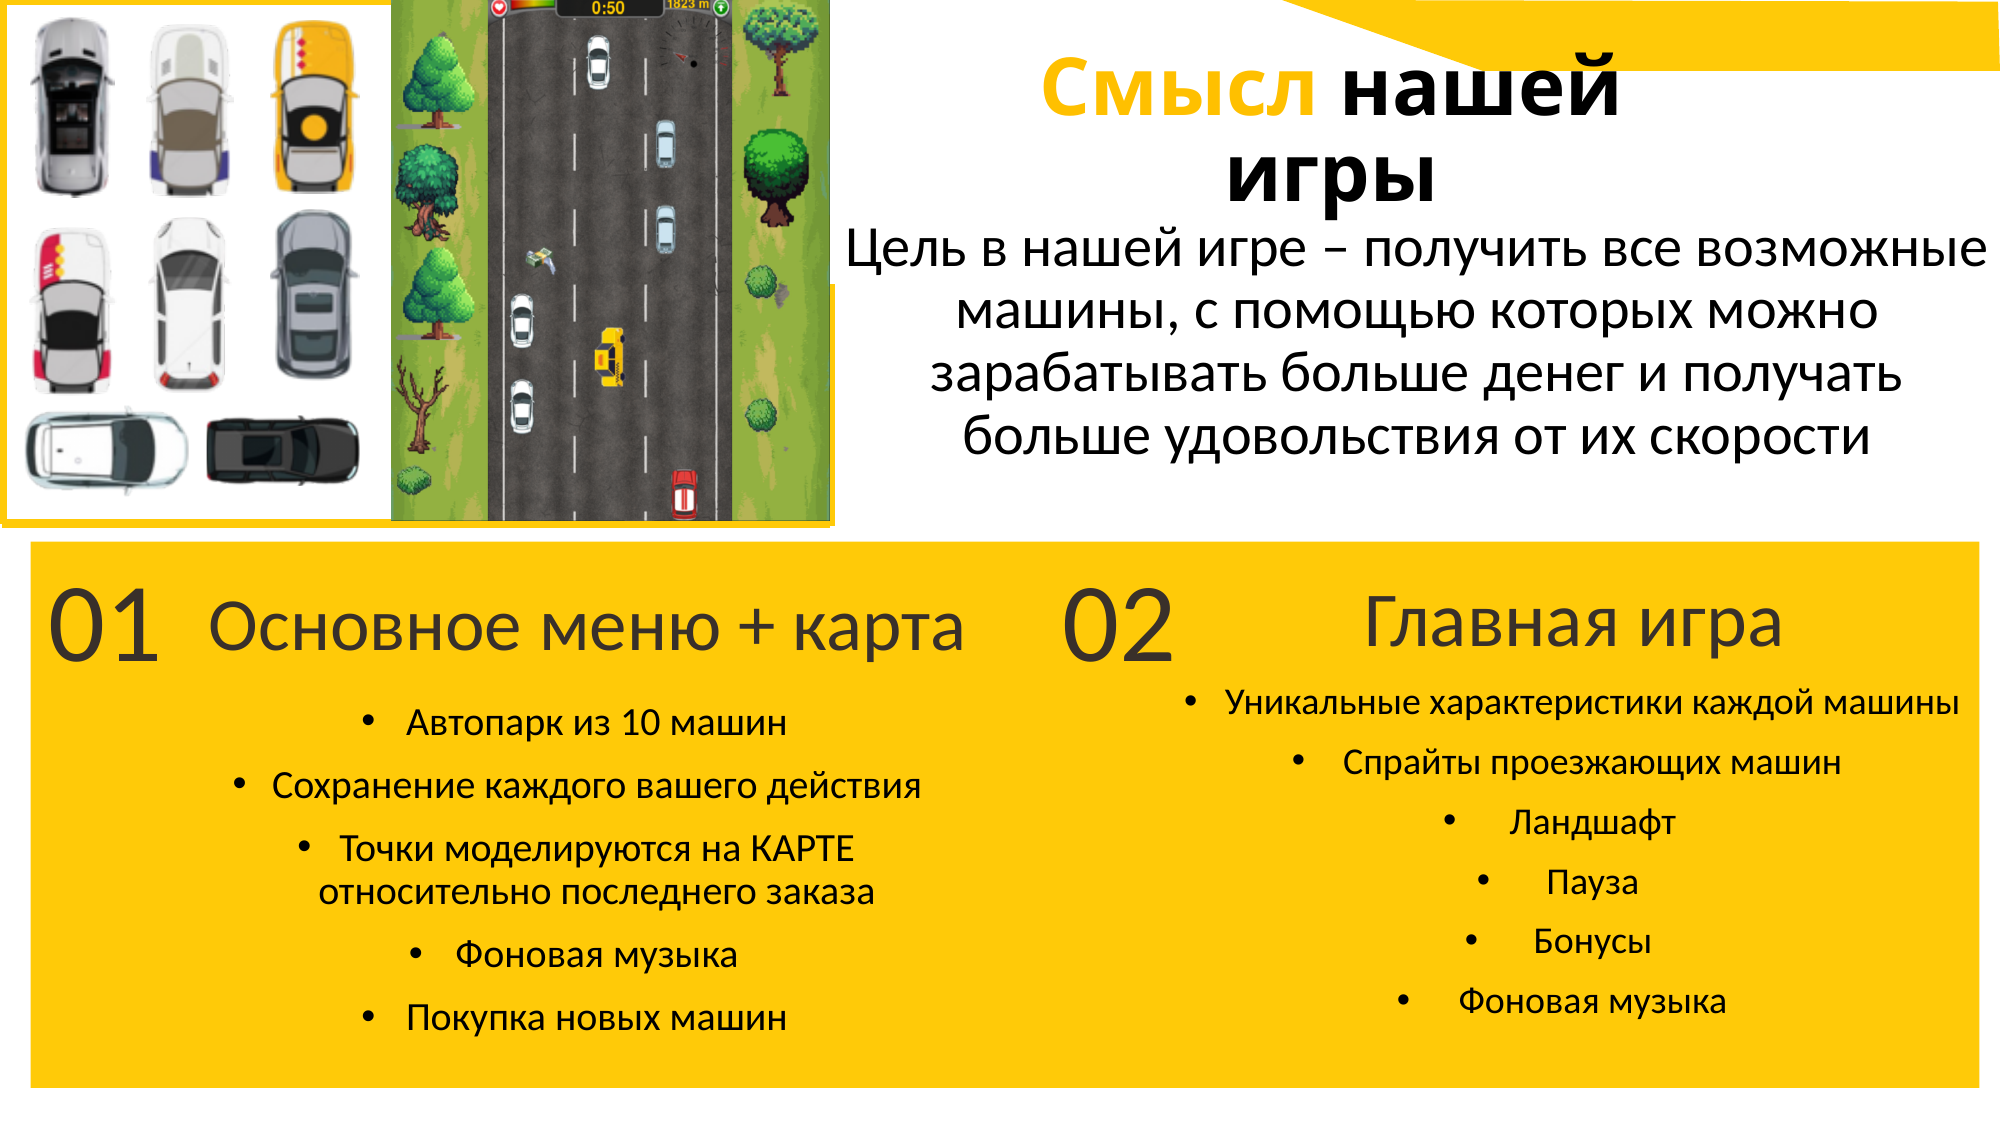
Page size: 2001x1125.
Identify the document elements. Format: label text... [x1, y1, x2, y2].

picture [391, 0, 830, 521]
picture [247, 209, 360, 527]
picture [30, 16, 115, 198]
list Цель в нашей игре – получить все возможные машины, с помощью которых можно зарабатывать больше денег и получать больше удовольствия от их скорости [830, 208, 2000, 485]
text_box [30, 541, 1981, 1089]
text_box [2, 0, 830, 526]
picture [269, 20, 360, 194]
picture [146, 24, 234, 198]
text_box Основное меню + карта [193, 568, 983, 673]
text_box 02 [1047, 541, 1191, 692]
text_box 01 [33, 541, 178, 692]
picture [28, 217, 232, 534]
text_box Главная игра Уникальные характеристики каждой машины Спрайты проезжающих машин Ландшафт Пауза Бонусы Фоновая музыка [1168, 571, 1981, 1059]
title Смысл нашей игры [948, 38, 1715, 227]
text_box Автопарк из 10 машин Сохранение каждого вашего действия Точки моделируются на КАРТЕ относительно последнего заказа Фоновая музыка Покупка новых машин [173, 693, 986, 1050]
